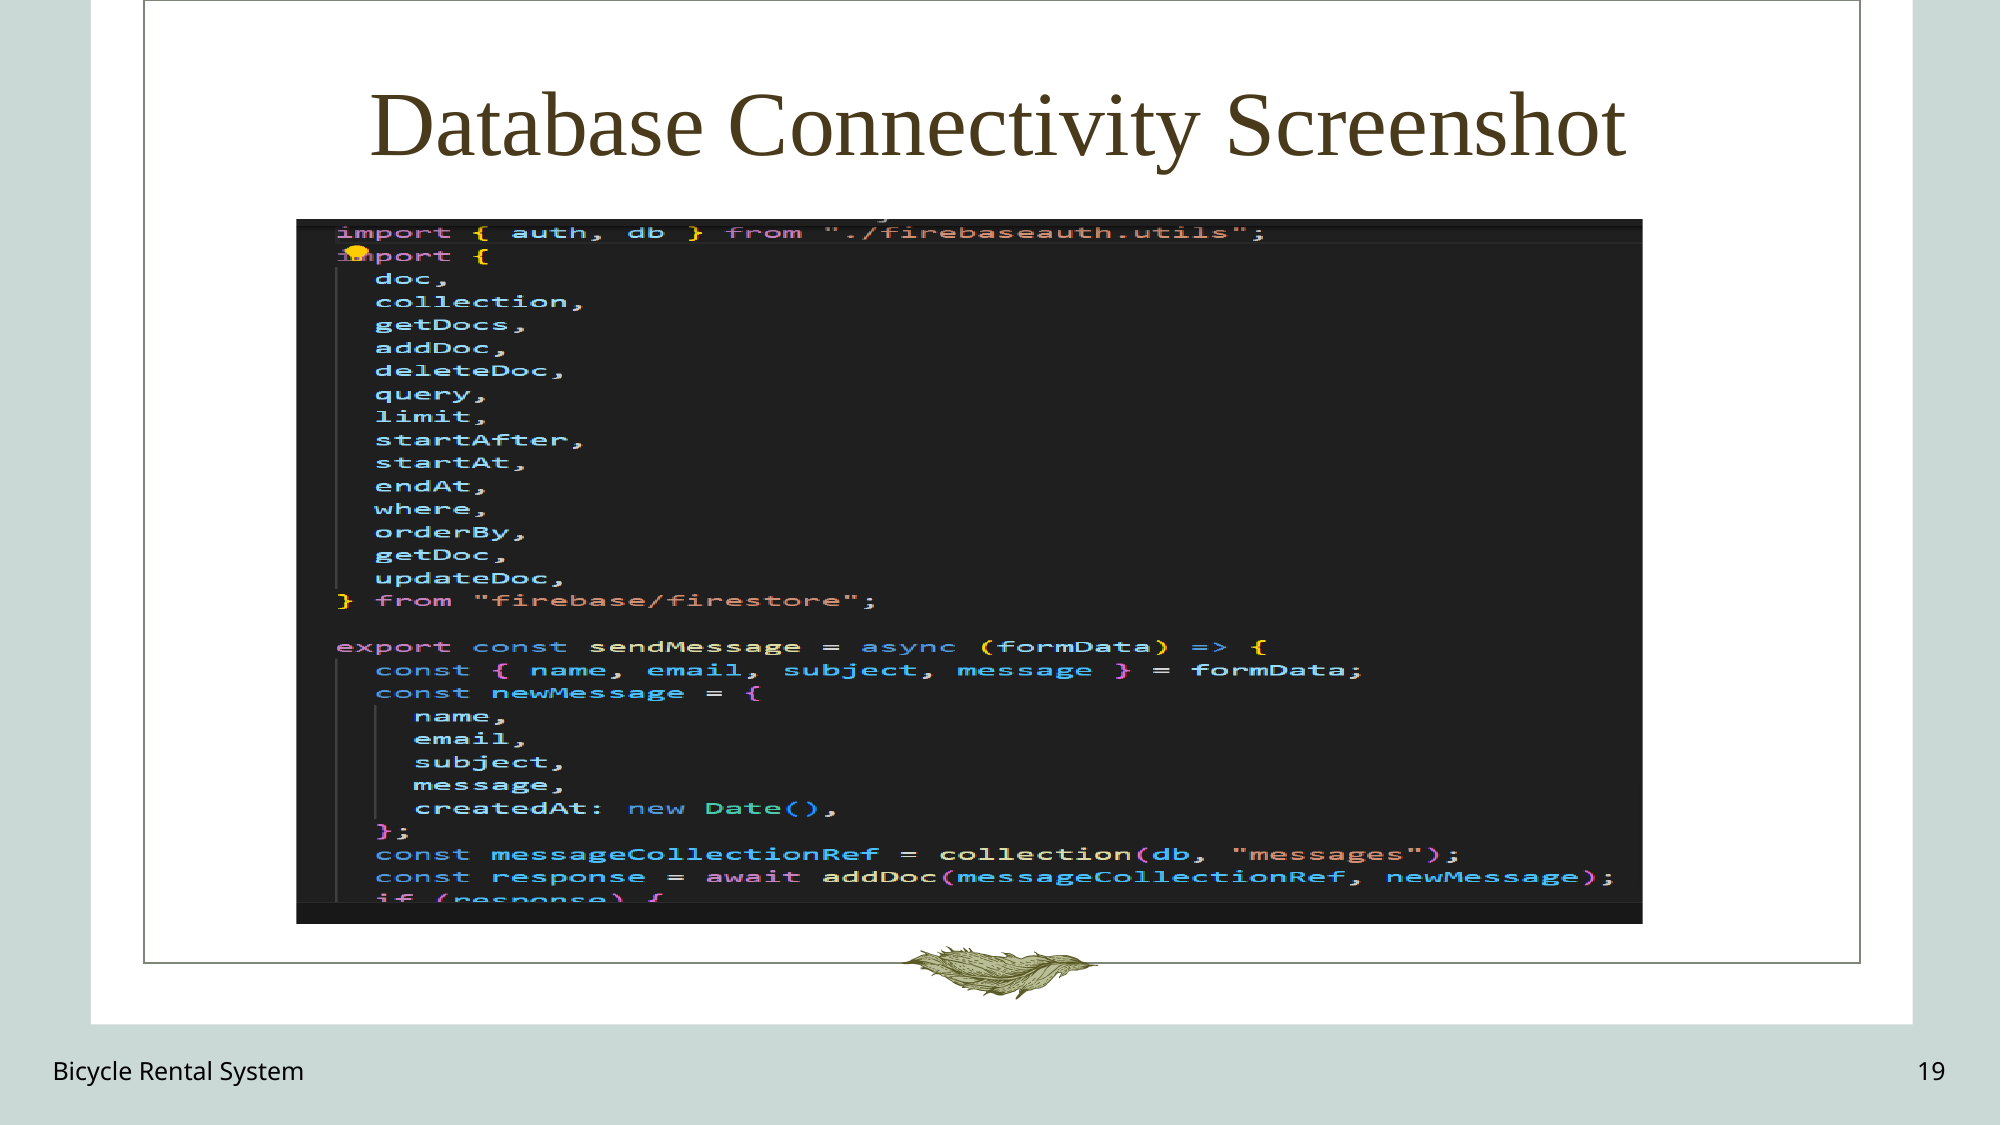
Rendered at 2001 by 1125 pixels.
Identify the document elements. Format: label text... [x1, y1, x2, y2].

slide_number 19 [1510, 1042, 1961, 1103]
footer Bicycle Rental System [37, 1042, 713, 1103]
picture [296, 219, 1643, 924]
title Database Connectivity Screenshot [37, 50, 1961, 202]
picture [900, 941, 1099, 1000]
